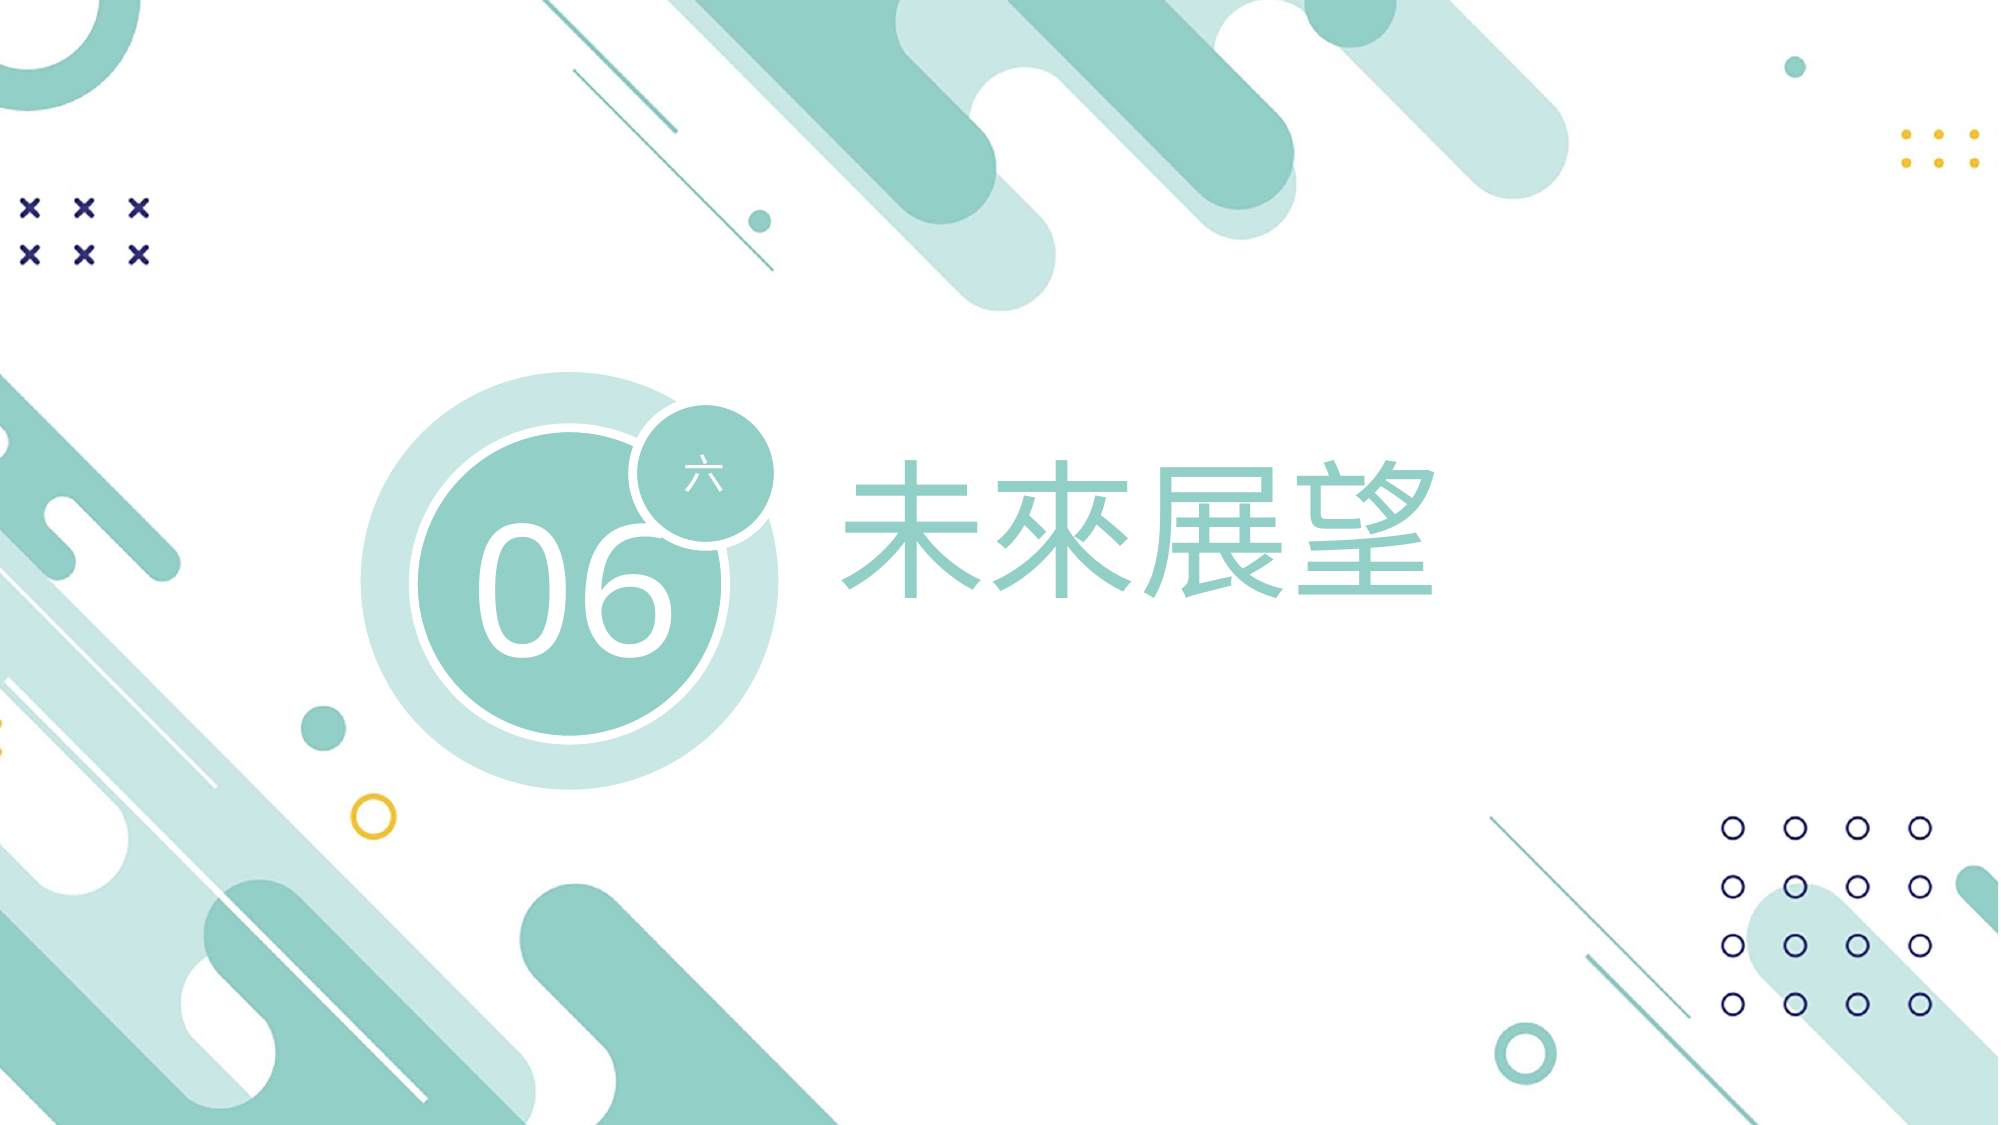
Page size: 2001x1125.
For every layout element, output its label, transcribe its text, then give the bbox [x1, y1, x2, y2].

text_box 六 [669, 440, 742, 507]
text_box 06 [455, 465, 702, 703]
text_box 未來展望 [821, 428, 2000, 624]
picture [0, 0, 1999, 1125]
